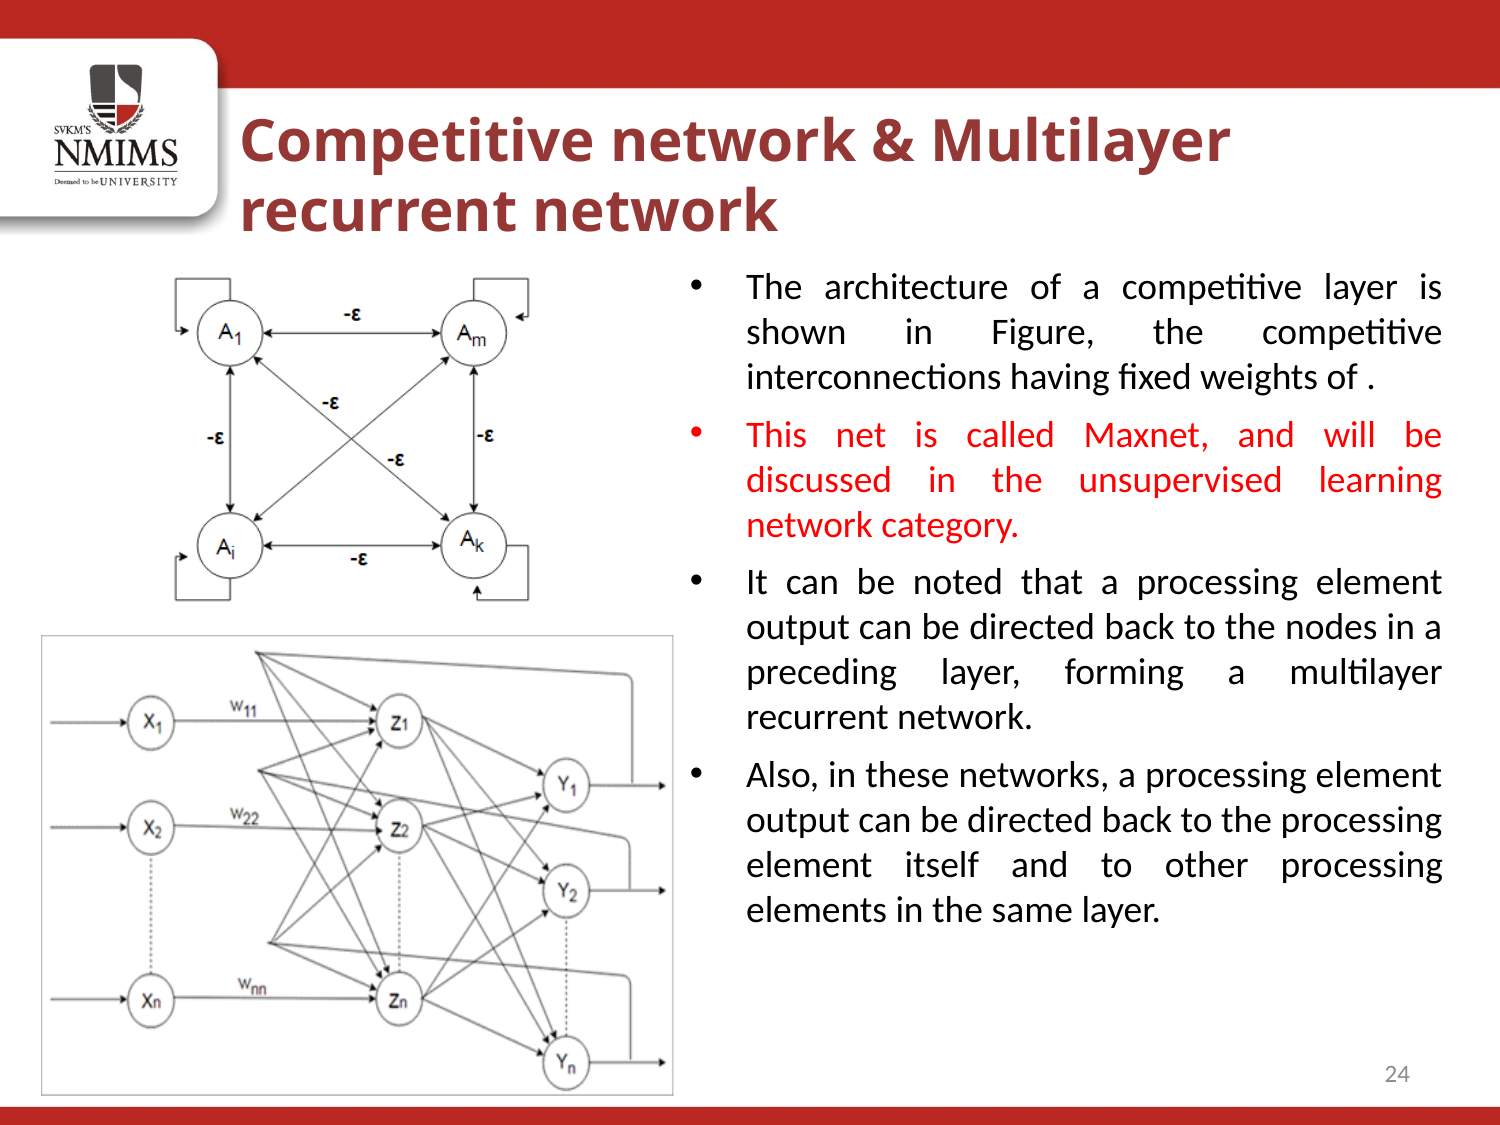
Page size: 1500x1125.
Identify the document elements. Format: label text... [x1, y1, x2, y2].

picture [0, 0, 1500, 1125]
text_box Competitive network & Multilayer recurrent network [225, 95, 1300, 251]
slide_number 24 [1074, 1042, 1425, 1103]
